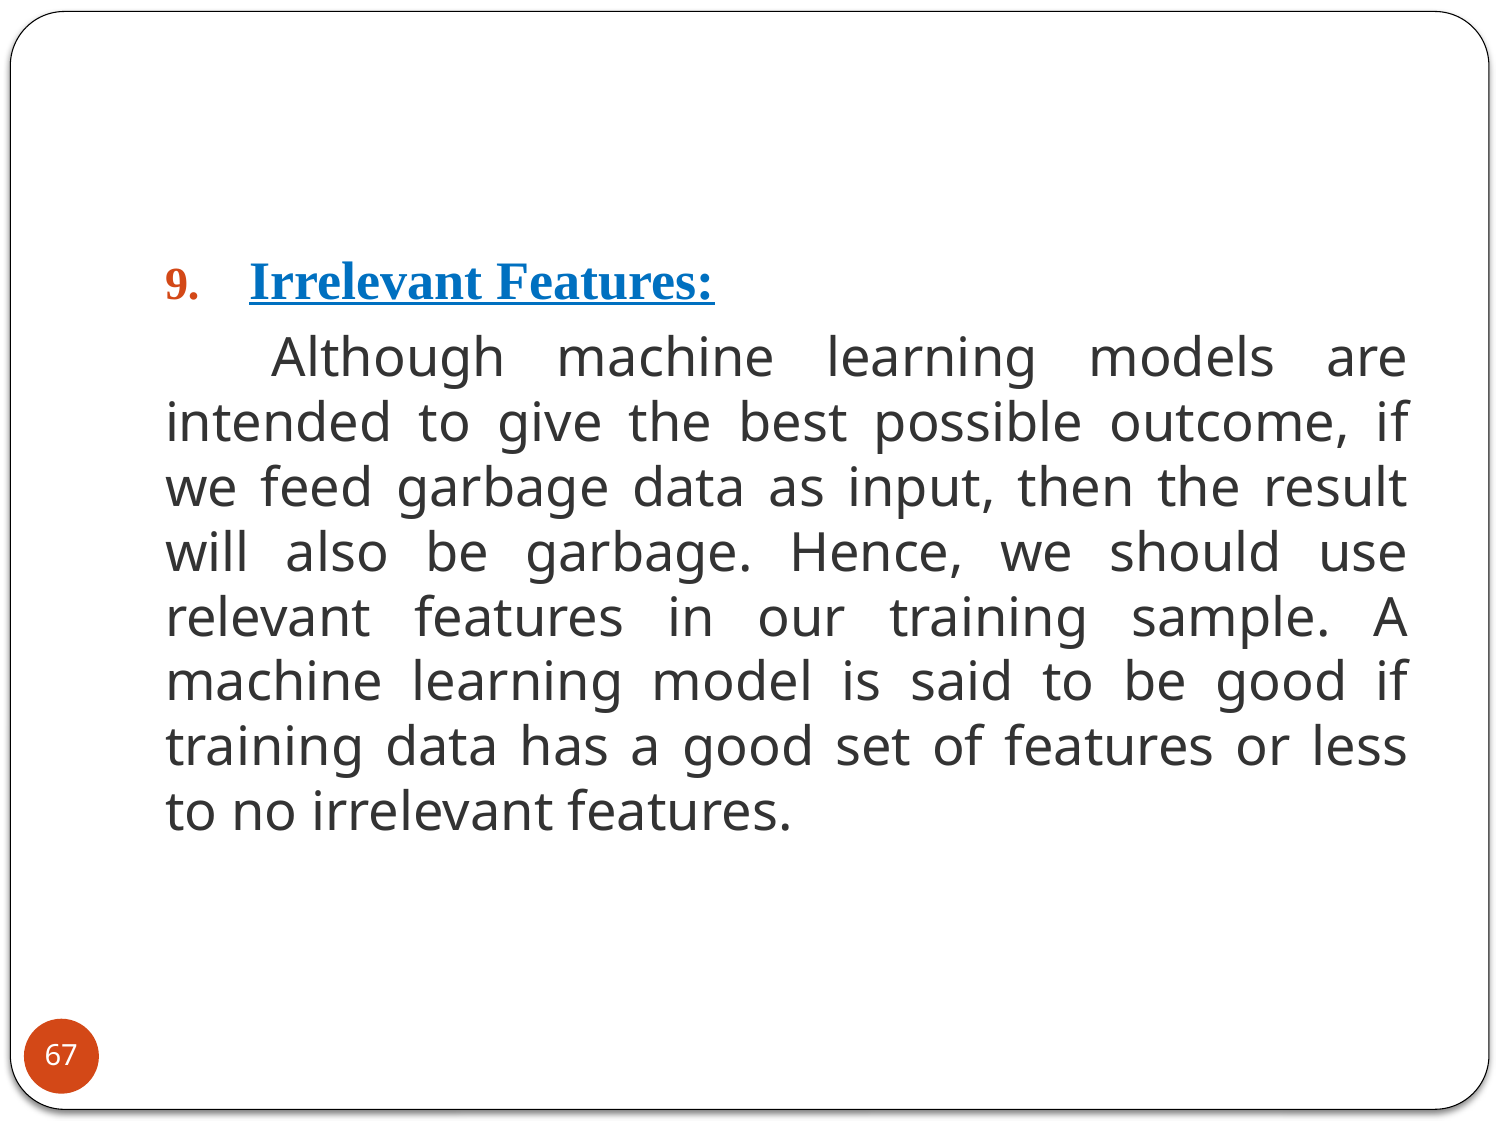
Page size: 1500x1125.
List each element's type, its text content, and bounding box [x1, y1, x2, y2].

list Irrelevant Features: Although machine learning models are intended to give the best possible outcome, if we feed garbage data as input, then the result will also be garbage. Hence, we should use relevant features in our training sample. A machine learning model is said to be good if training data has a good set of features or less to no irrelevant features. [149, 237, 1426, 988]
slide_number 67 [23, 1018, 99, 1094]
